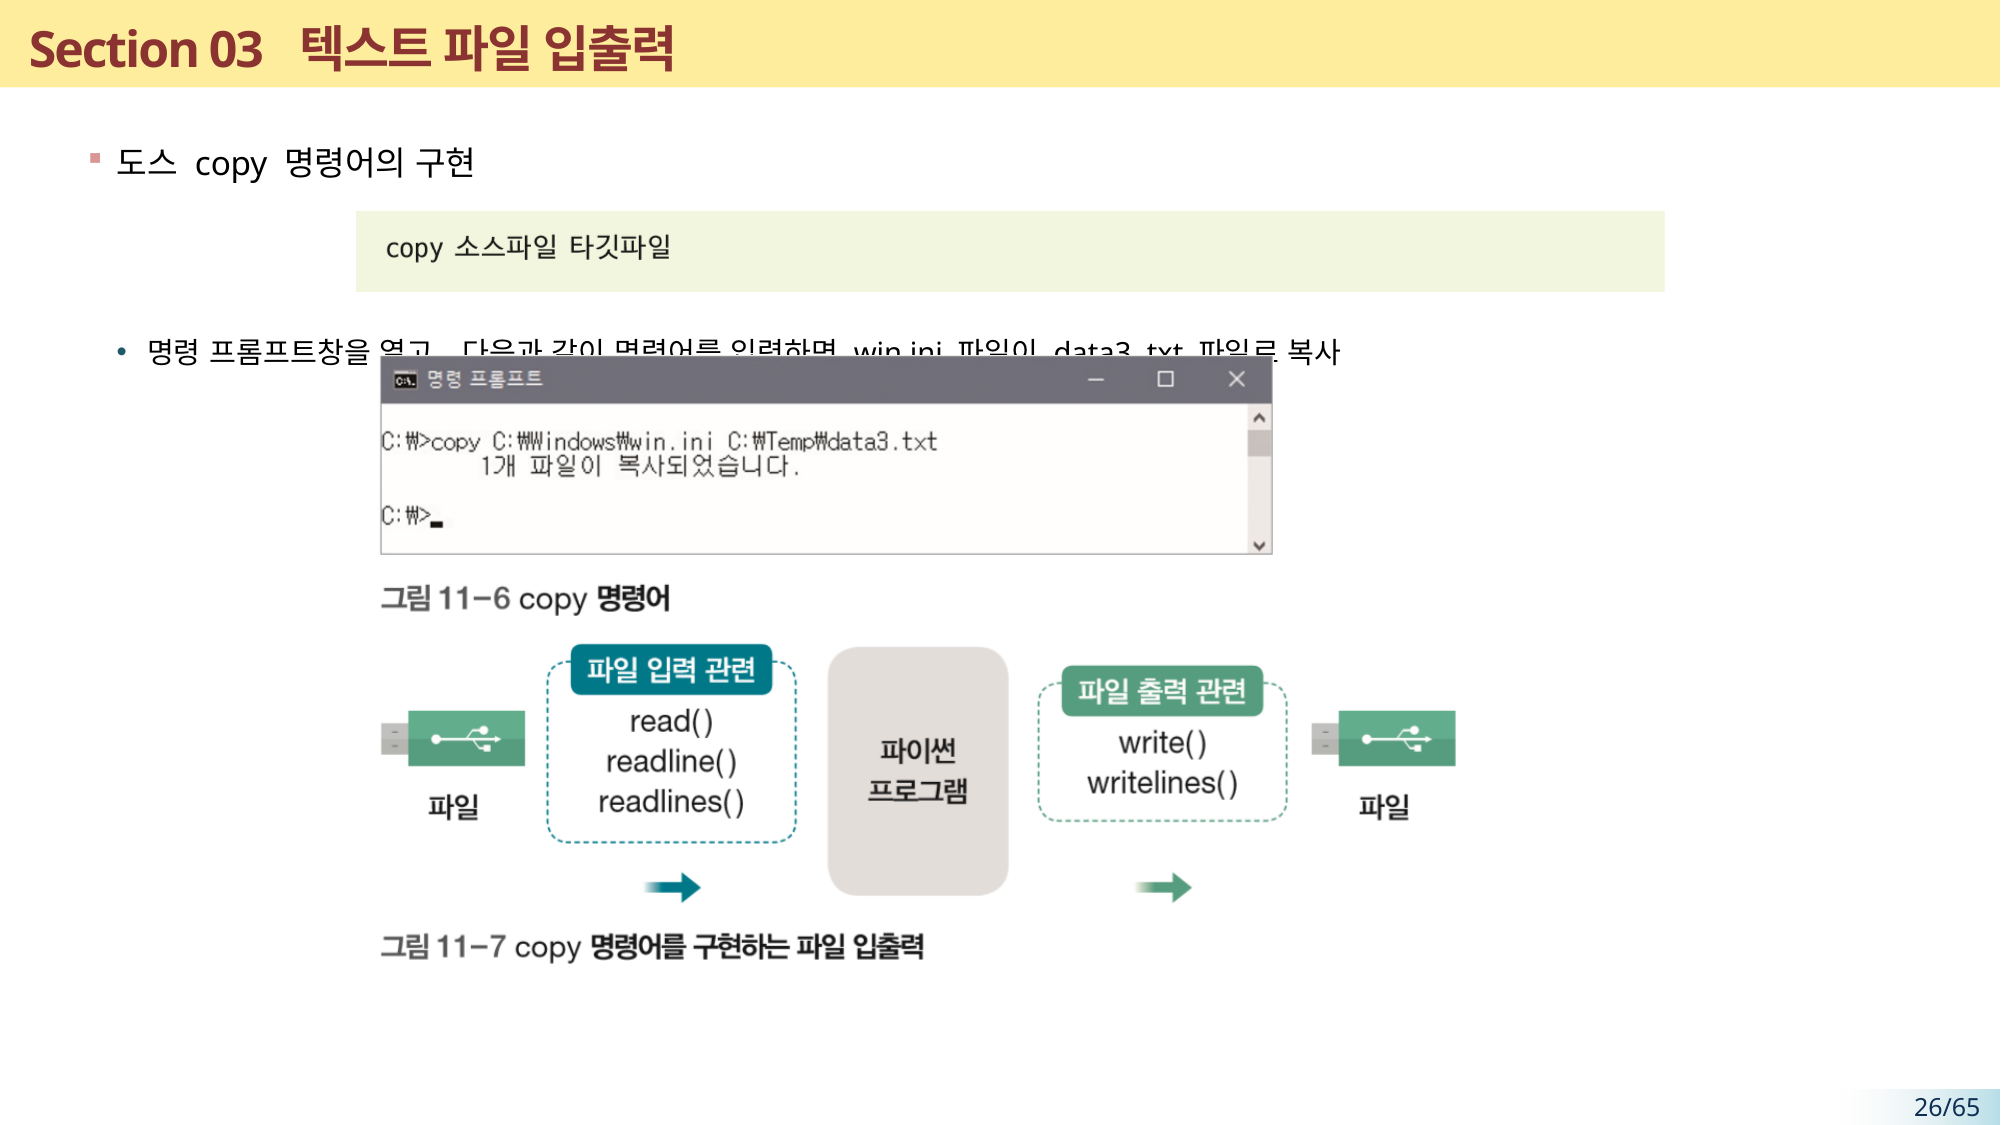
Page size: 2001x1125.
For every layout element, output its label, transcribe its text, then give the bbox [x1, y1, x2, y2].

list 도스 copy 명령어의 구현 명령 프롬프트창을 열고. 다음과 같이 명령어를 입력하면 win.ini 파일이 data3. txt 파일로 복사 [13, 126, 1975, 1057]
picture [356, 207, 1665, 293]
picture [372, 355, 1274, 617]
picture [372, 643, 1459, 968]
title Section 03 텍스트 파일 입출력 [13, 8, 1717, 87]
